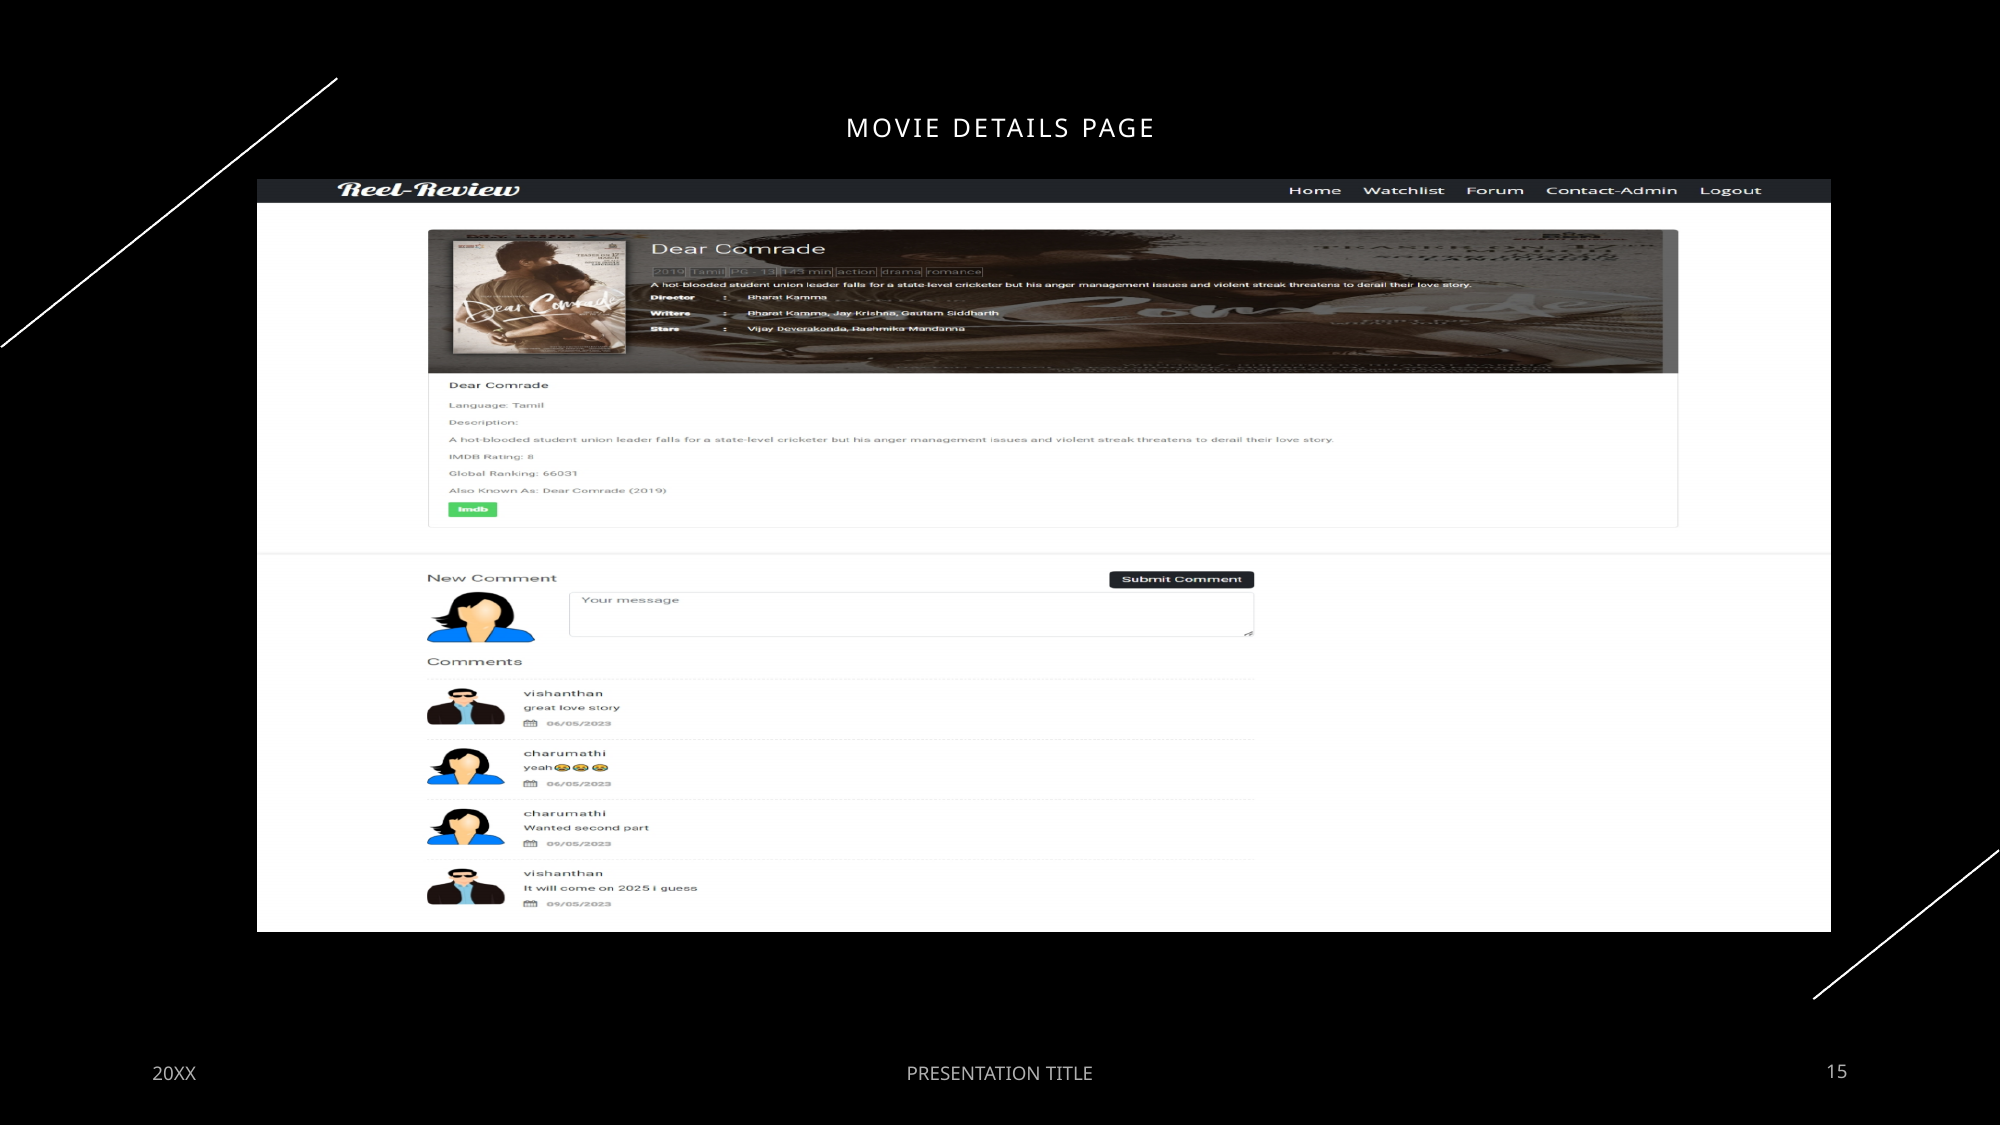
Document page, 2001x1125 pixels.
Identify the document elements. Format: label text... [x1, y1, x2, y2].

picture [0, 77, 2000, 1000]
footer PRESENTATION TITLE [662, 1042, 1338, 1103]
slide_number 20XX [137, 1042, 588, 1103]
title Movie details page [309, 107, 1691, 151]
slide_number 15 [1412, 1042, 1863, 1103]
